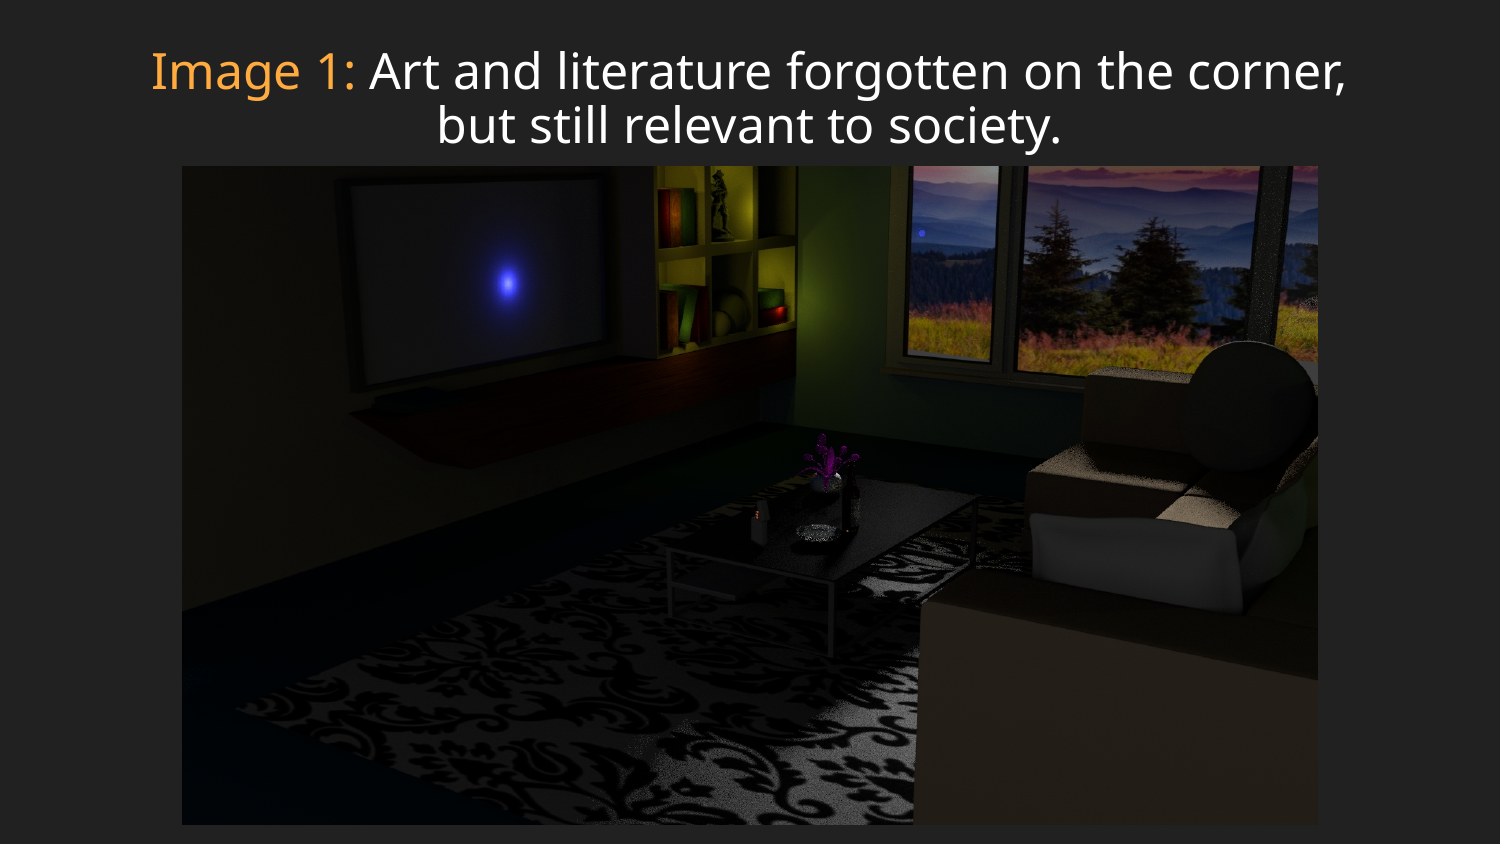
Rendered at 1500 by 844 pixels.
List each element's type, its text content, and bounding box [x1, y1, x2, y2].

picture [181, 165, 1318, 826]
title Image 1: Art and literature forgotten on the corner, but still relevant to society. [103, 44, 1397, 156]
